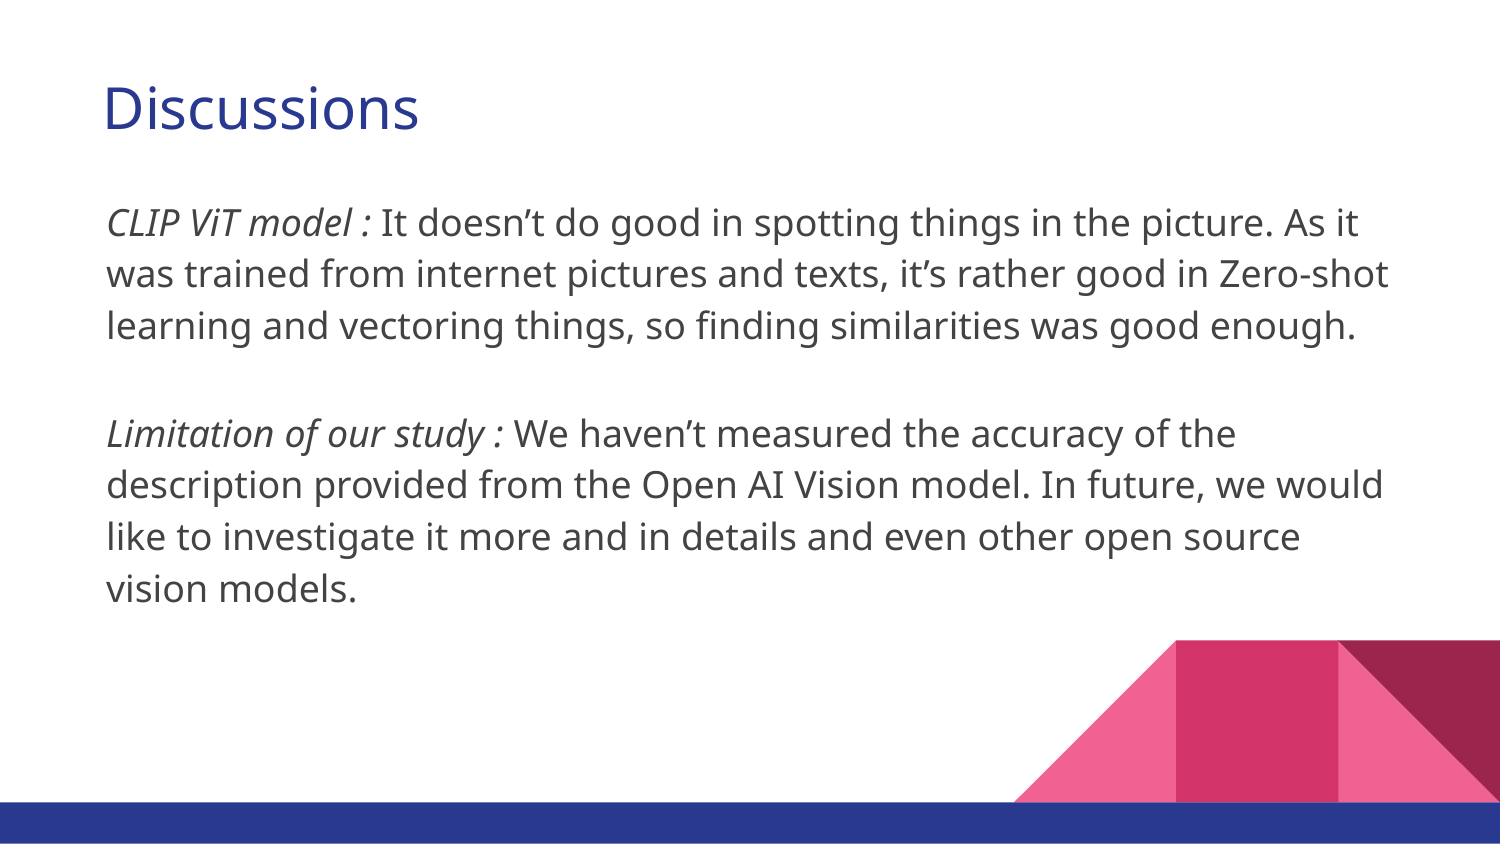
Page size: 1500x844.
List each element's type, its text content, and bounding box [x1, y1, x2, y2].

list CLIP ViT model : It doesn’t do good in spotting things in the picture. As it was trained from internet pictures and texts, it’s rather good in Zero-shot learning and vectoring things, so finding similarities was good enough. Limitation of our study : We haven’t measured the accuracy of the description provided from the Open AI Vision model. In future, we would like to investigate it more and in details and even other open source vision models. [15, 176, 1414, 725]
title Discussions [87, 56, 1486, 157]
